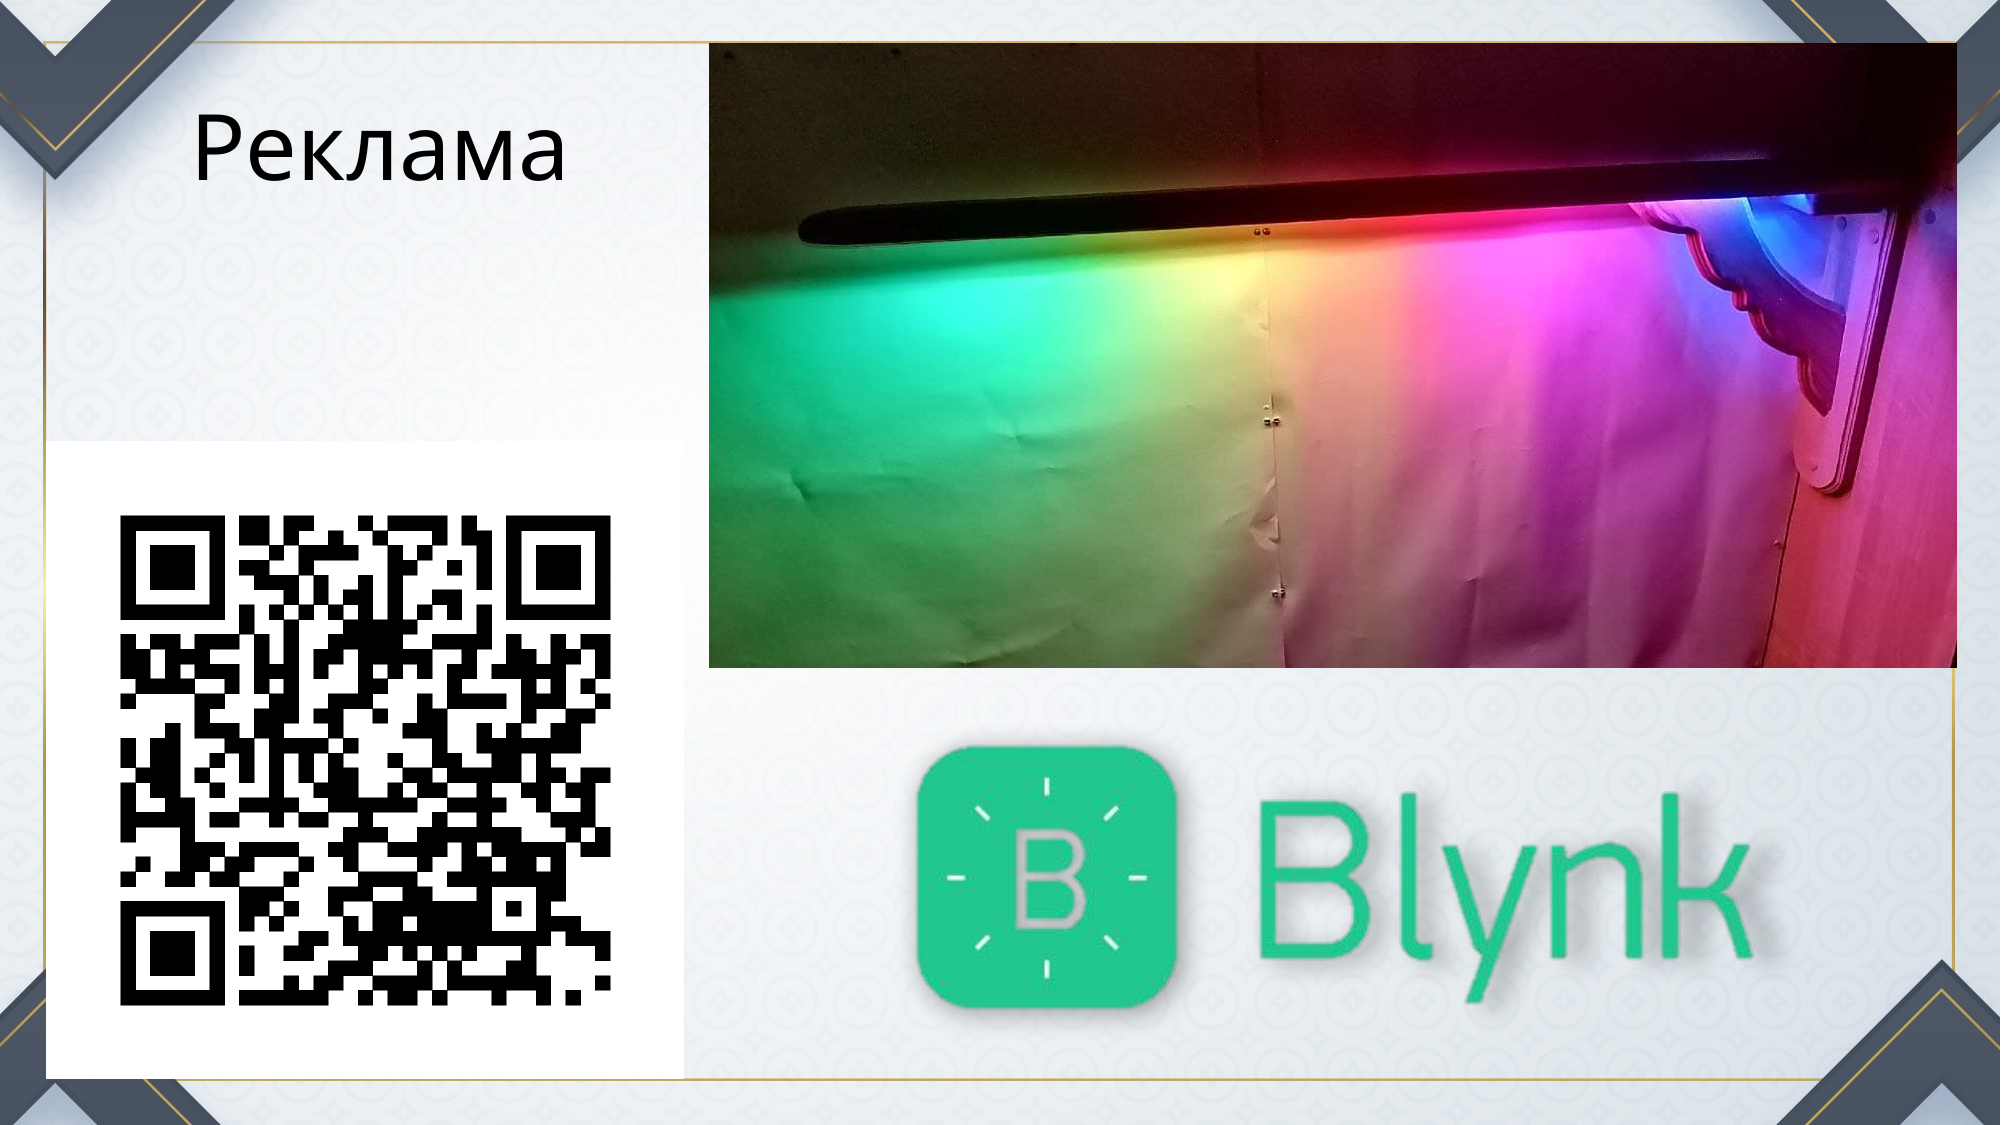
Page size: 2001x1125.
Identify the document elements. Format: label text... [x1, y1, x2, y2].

picture [0, 0, 2001, 1125]
text_box Реклама [175, 93, 614, 201]
